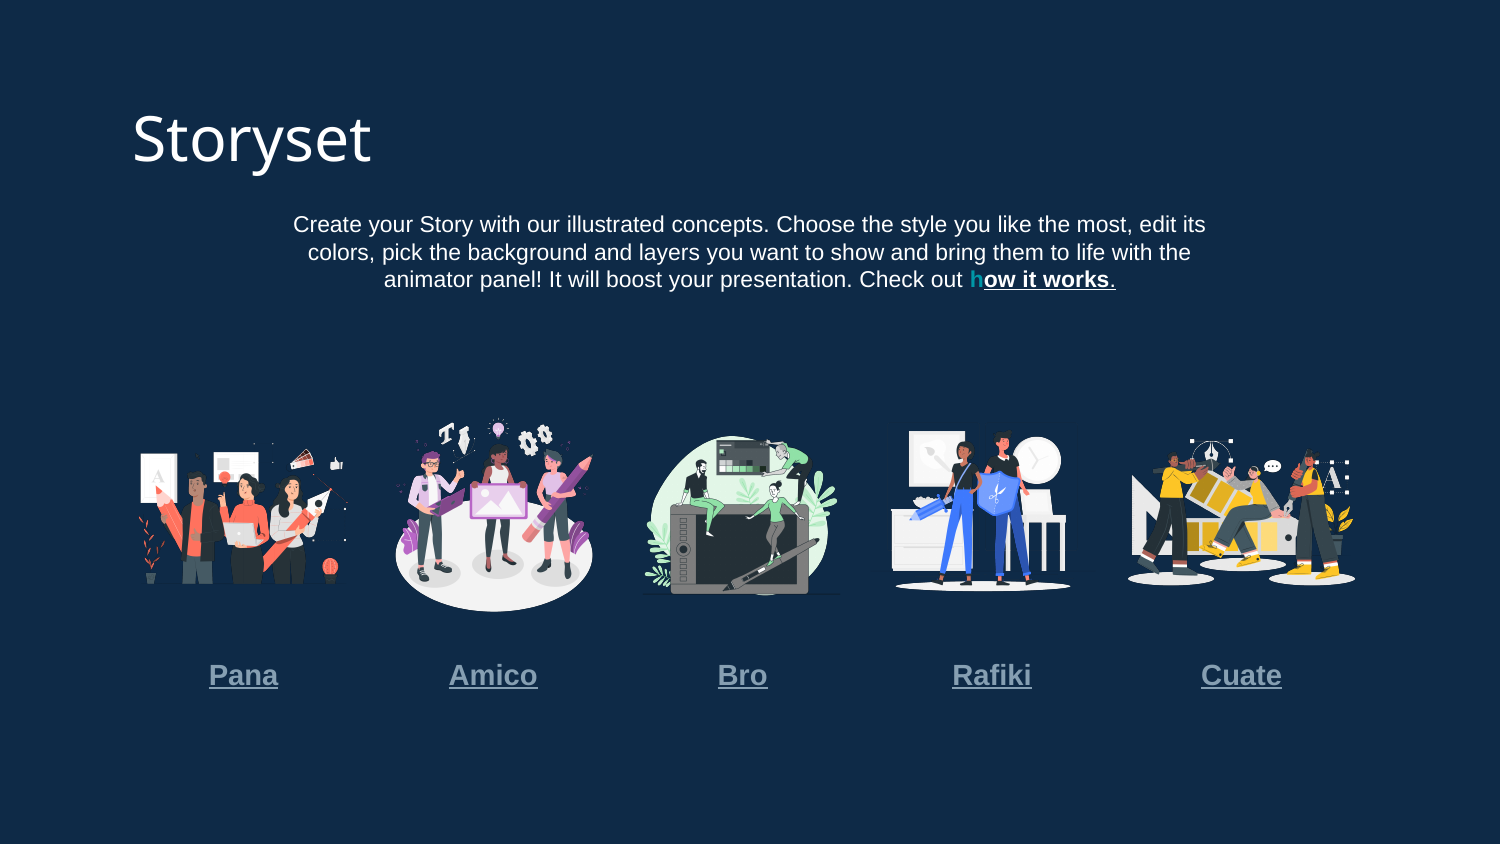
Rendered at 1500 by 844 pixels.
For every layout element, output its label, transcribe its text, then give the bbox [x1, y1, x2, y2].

picture [389, 406, 599, 616]
text_box Create your Story with our illustrated concepts. Choose the style you like the most, edit its colors, pick the background and layers you want to show and bring them to life with the animator panel! It will boost your presentation. Check out how it works. [257, 194, 1242, 335]
picture [870, 419, 1096, 604]
picture [1101, 412, 1382, 610]
picture [118, 427, 369, 595]
text_box Rafiki [893, 646, 1091, 697]
text_box Cuate [1142, 646, 1341, 697]
text_box Bro [643, 646, 842, 697]
text_box Pana [144, 646, 343, 697]
text_box Amico [394, 646, 592, 697]
title Storyset [117, 83, 1383, 163]
picture [625, 412, 852, 610]
